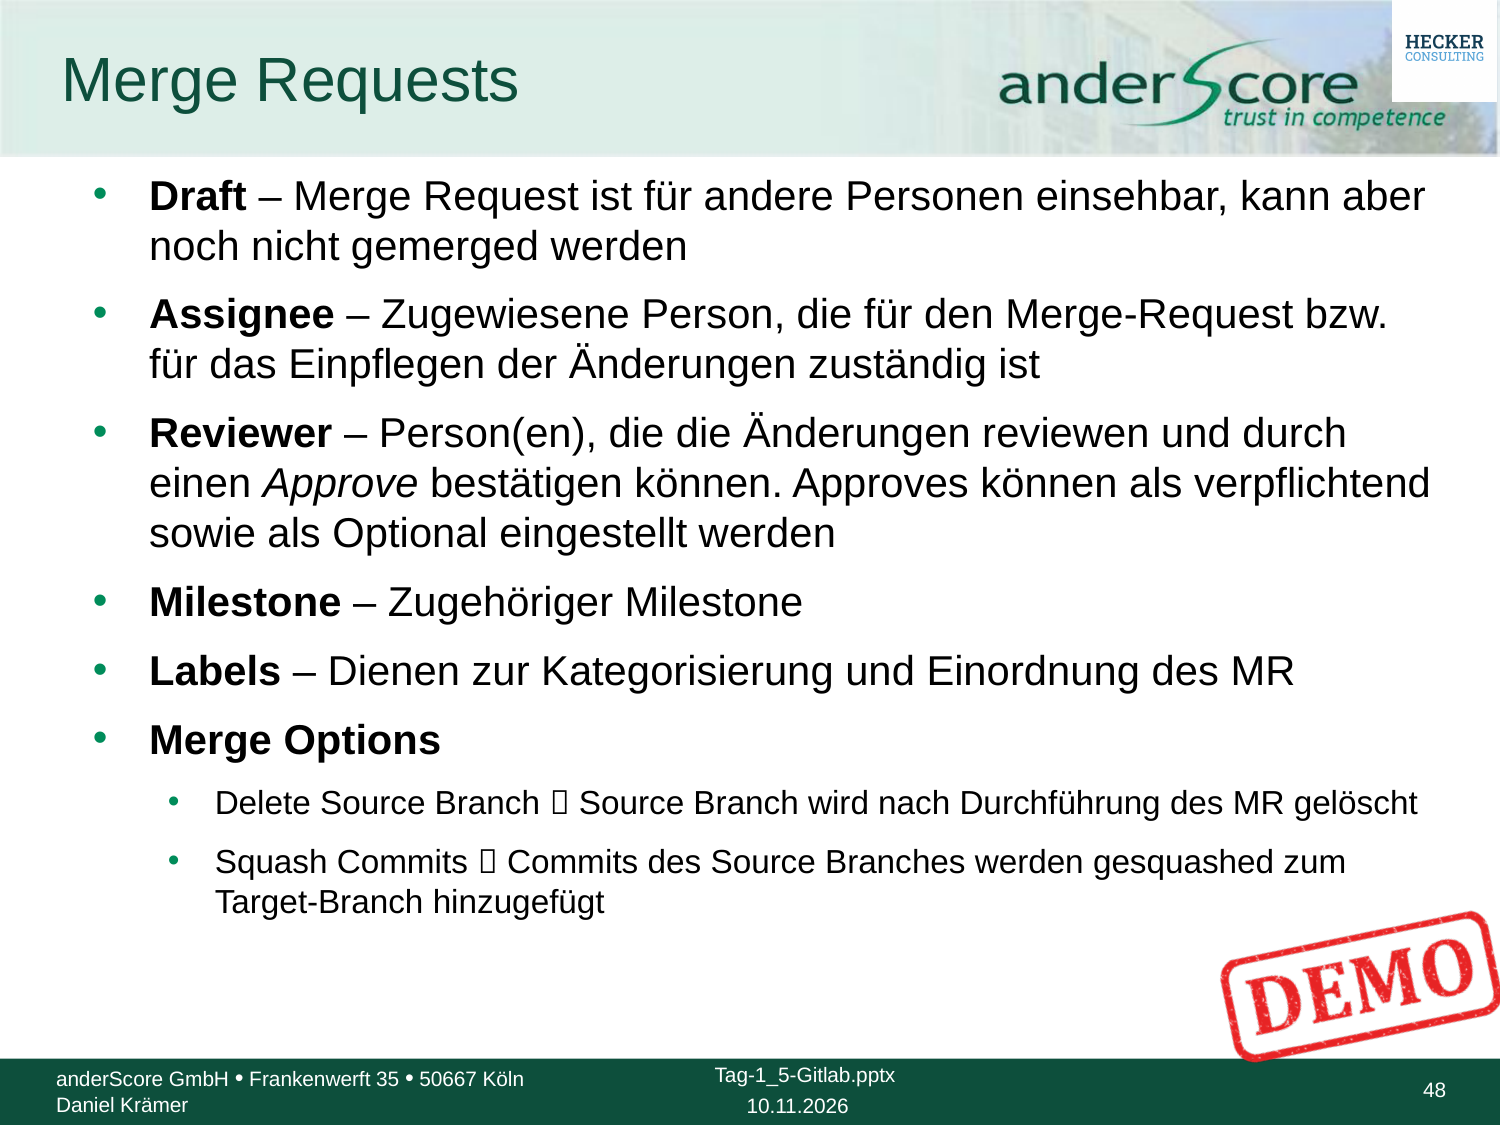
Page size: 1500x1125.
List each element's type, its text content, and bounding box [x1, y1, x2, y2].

title Merge Requests [46, 23, 975, 140]
list Draft – Merge Request ist für andere Personen einsehbar, kann aber noch nicht gemerged werden Assignee – Zugewiesene Person, die für den Merge-Request bzw. für das Einpflegen der Änderungen zuständig ist Reviewer – Person(en), die die Änderungen reviewen und durch einen Approve bestätigen können. Approves können als verpflichtend sowie als Optional eingestellt werden Milestone – Zugehöriger Milestone Labels – Dienen zur Kategorisierung und Einordnung des MR Merge Options Delete Source Branch  Source Branch wird nach Durchführung des MR gelöscht Squash Commits  Commits des Source Branches werden gesquashed zum Target-Branch hinzugefügt [49, 160, 1447, 1047]
picture [1164, 851, 1500, 1124]
picture [0, 0, 1500, 157]
